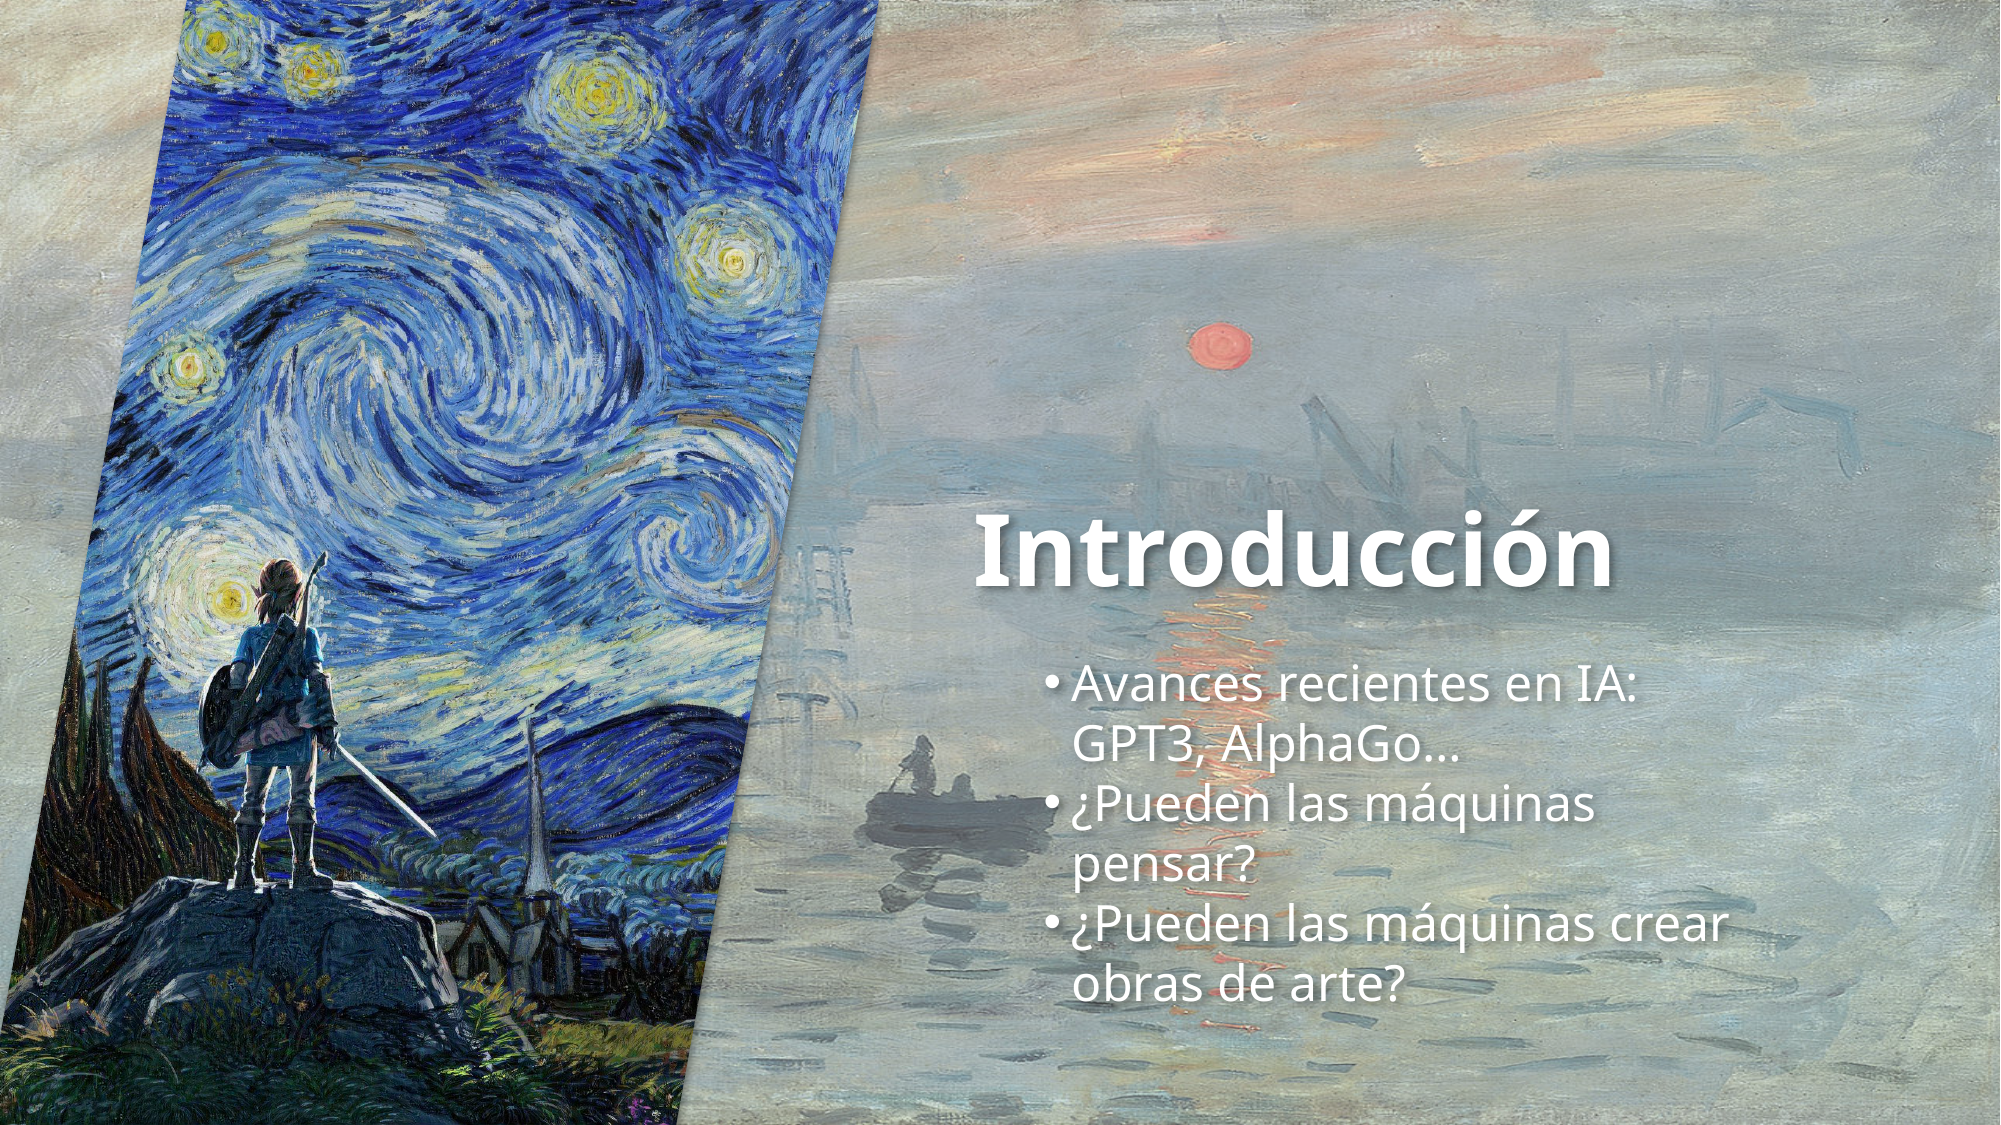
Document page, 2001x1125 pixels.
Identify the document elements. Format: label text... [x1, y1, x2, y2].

text_box Avances recientes en IA: GPT3, AlphaGo… ¿Pueden las máquinas pensar? ¿Pueden las máquinas crear obras de arte? [1028, 643, 1781, 1045]
text_box Introducción [959, 479, 1633, 614]
picture [0, 0, 879, 1125]
